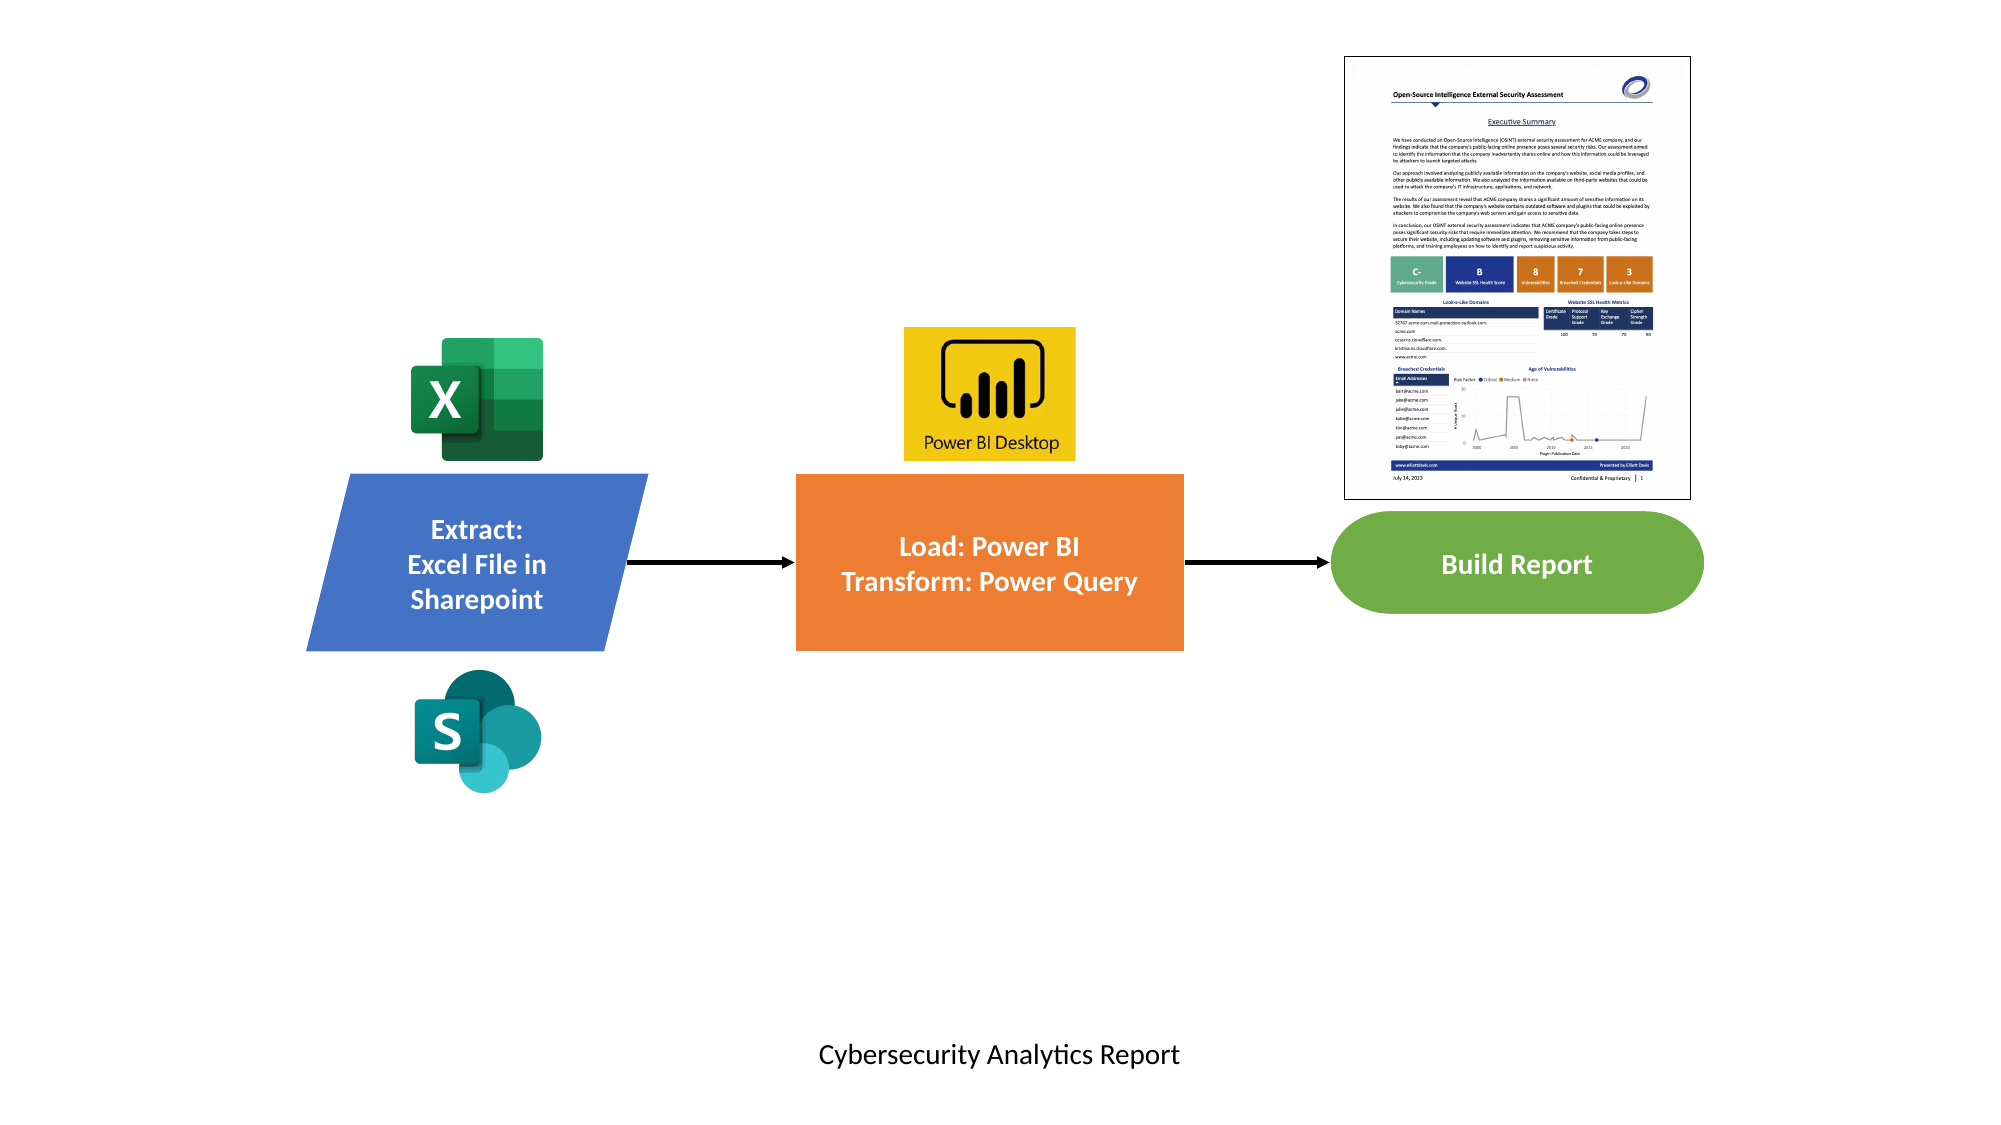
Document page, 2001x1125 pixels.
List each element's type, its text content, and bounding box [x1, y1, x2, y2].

picture [903, 327, 1076, 461]
text_box Cybersecurity Analytics Report [697, 1028, 1303, 1078]
text_box Build Report [1328, 509, 1707, 616]
picture [411, 664, 547, 798]
text_box Load: Power BI Transform: Power Query [794, 472, 1186, 653]
picture [411, 338, 543, 461]
picture [1344, 56, 1691, 500]
text_box Extract: Excel File in Sharepoint [303, 471, 652, 654]
